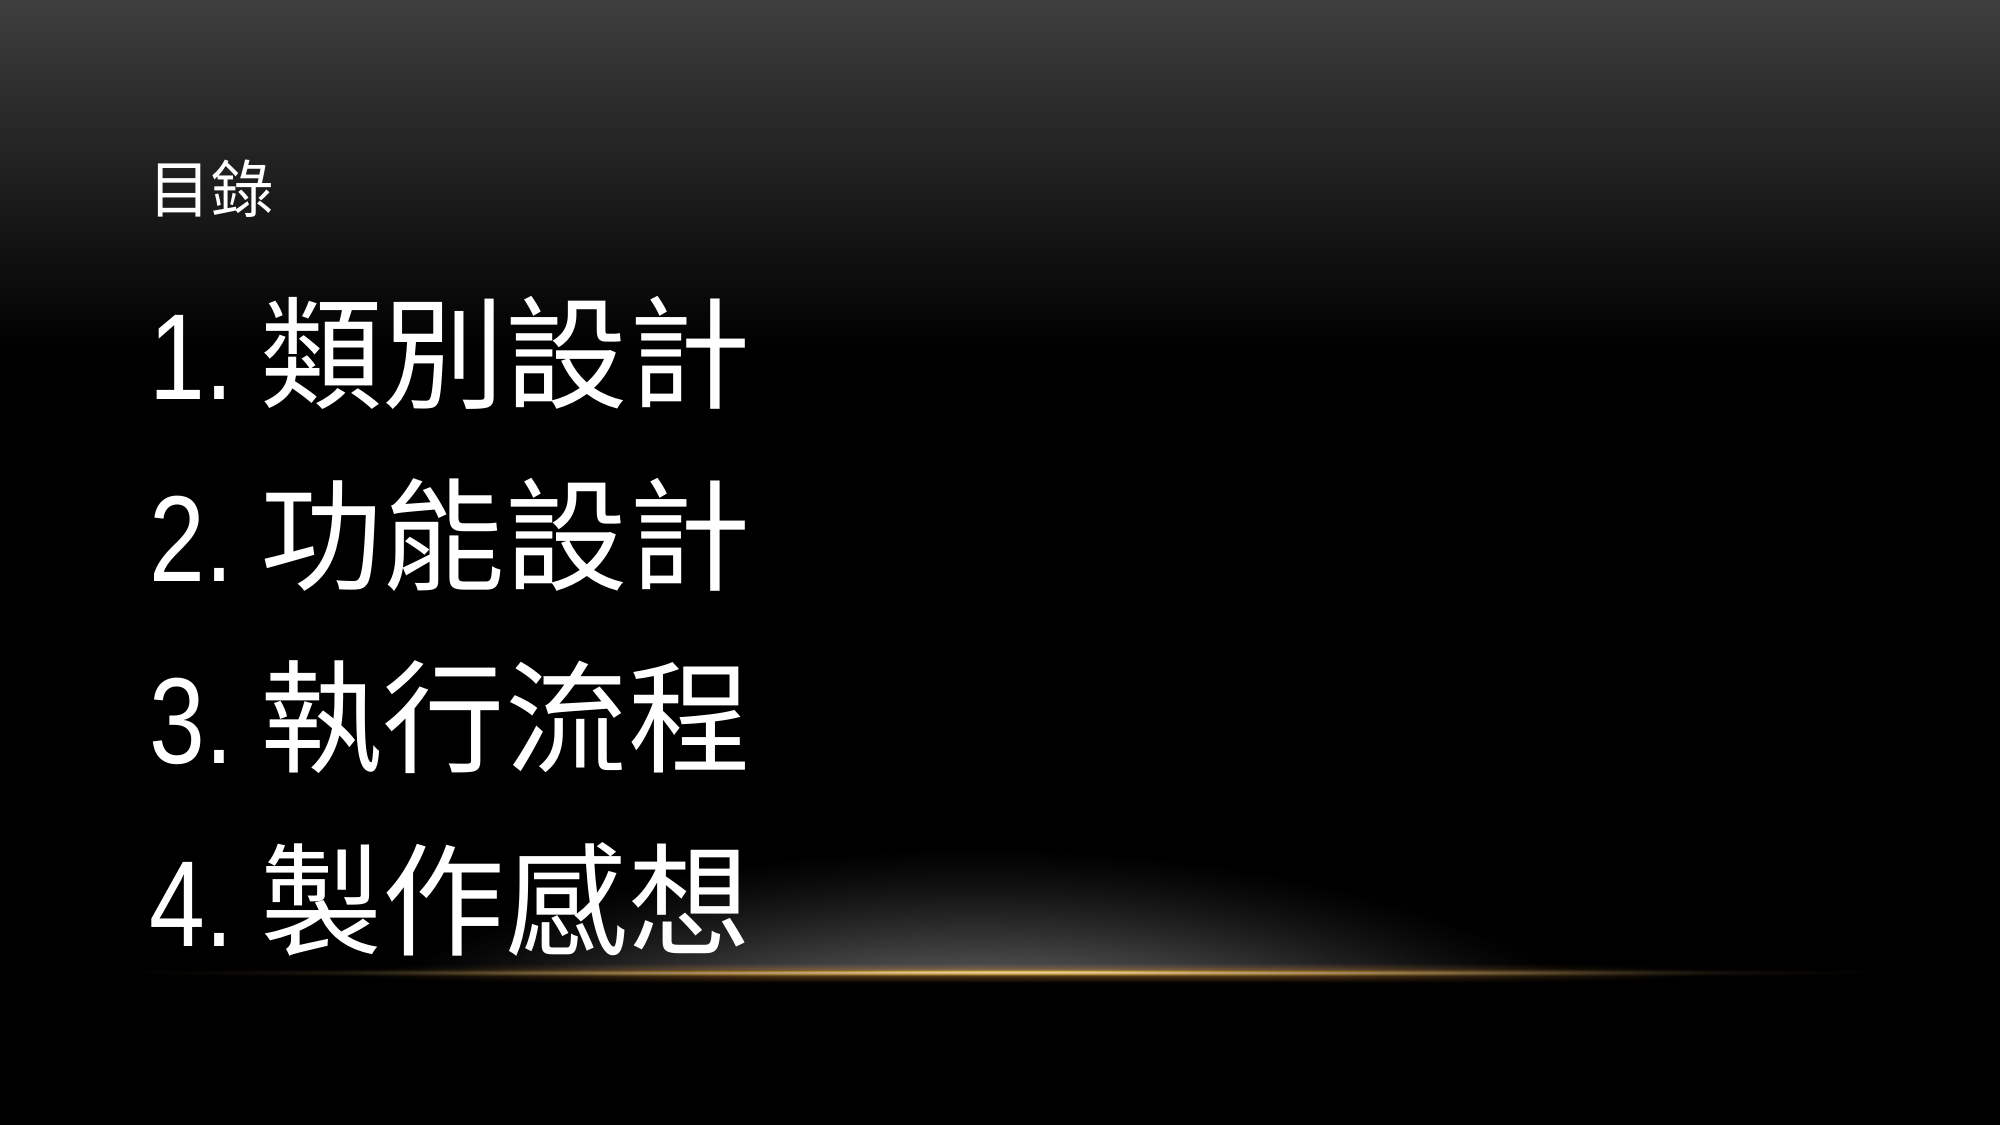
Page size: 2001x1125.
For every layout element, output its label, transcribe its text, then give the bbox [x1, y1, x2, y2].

list 1.類別設計 2.功能設計 3.執行流程 4.製作感想 [134, 269, 1860, 984]
title 目錄 [133, 45, 1867, 233]
picture [0, 0, 2000, 1125]
